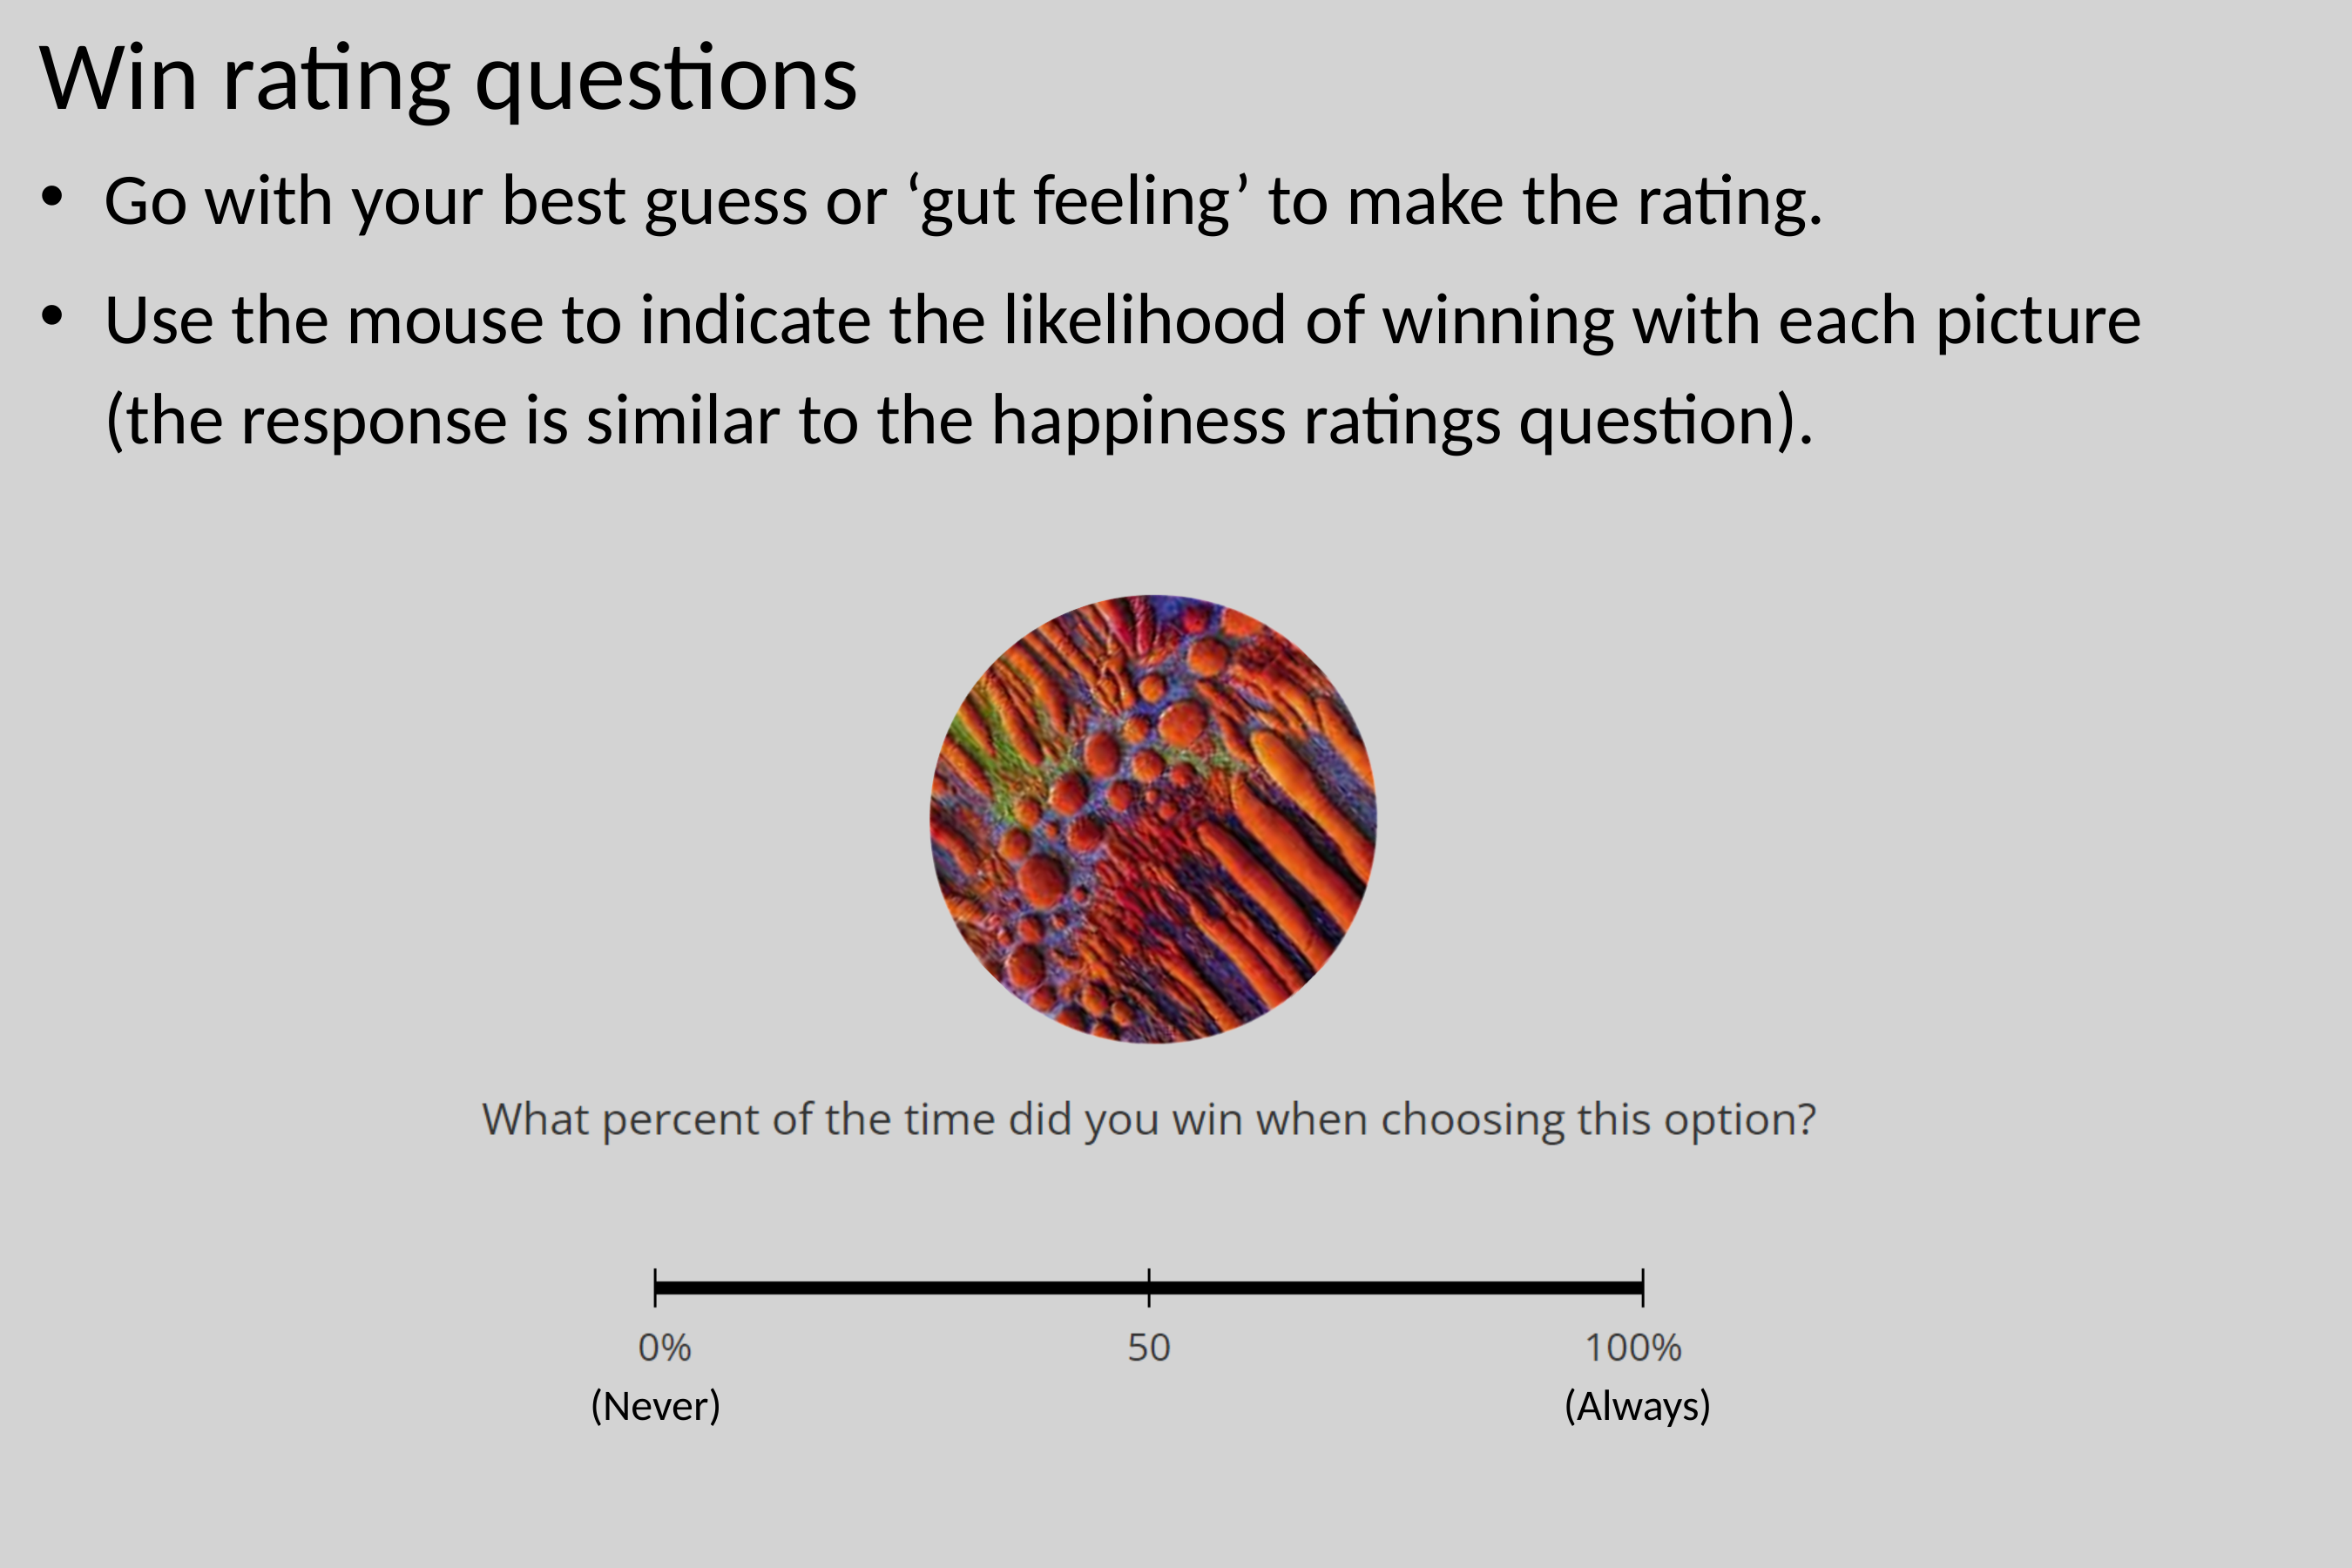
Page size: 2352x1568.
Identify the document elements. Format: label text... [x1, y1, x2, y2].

text_box Win rating questions [26, 0, 2326, 135]
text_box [461, 591, 1845, 1436]
text_box Go with your best guess or ‘gut feeling’ to make the rating. Use the mouse to indicate the likelihood of winning with each picture (the response is similar to the happiness ratings question). [26, 135, 2275, 465]
